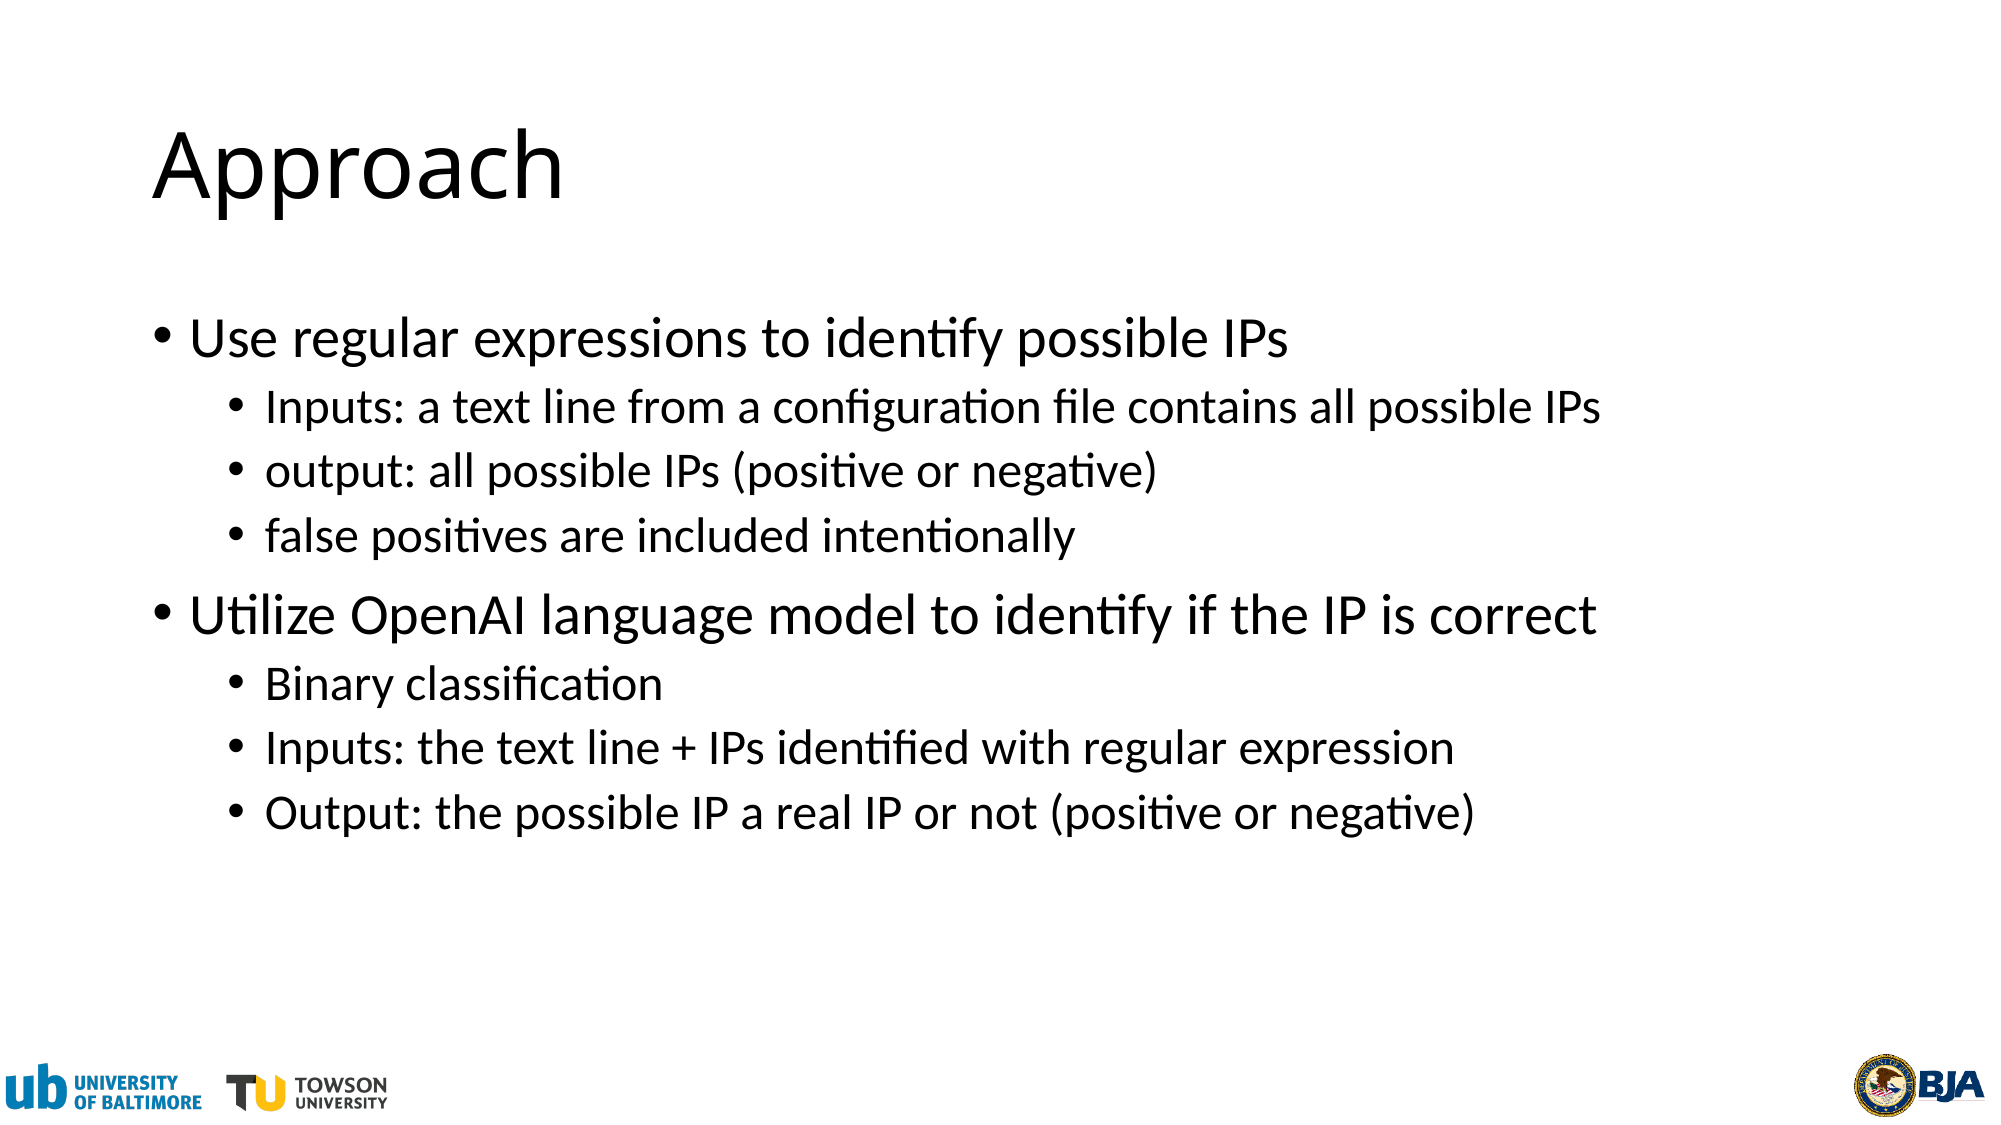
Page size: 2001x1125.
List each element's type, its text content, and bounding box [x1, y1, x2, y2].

picture [0, 1031, 407, 1125]
picture [1854, 1054, 1986, 1117]
title Approach [137, 59, 1863, 278]
list Use regular expressions to identify possible IPs Inputs: a text line from a configuration file contains all possible IPs output: all possible IPs (positive or negative) false positives are included intentionally Utilize OpenAI language model to identify if the IP is correct Binary classification Inputs: the text line + IPs identified with regular expression Output: the possible IP a real IP or not (positive or negative) [137, 299, 1863, 1014]
